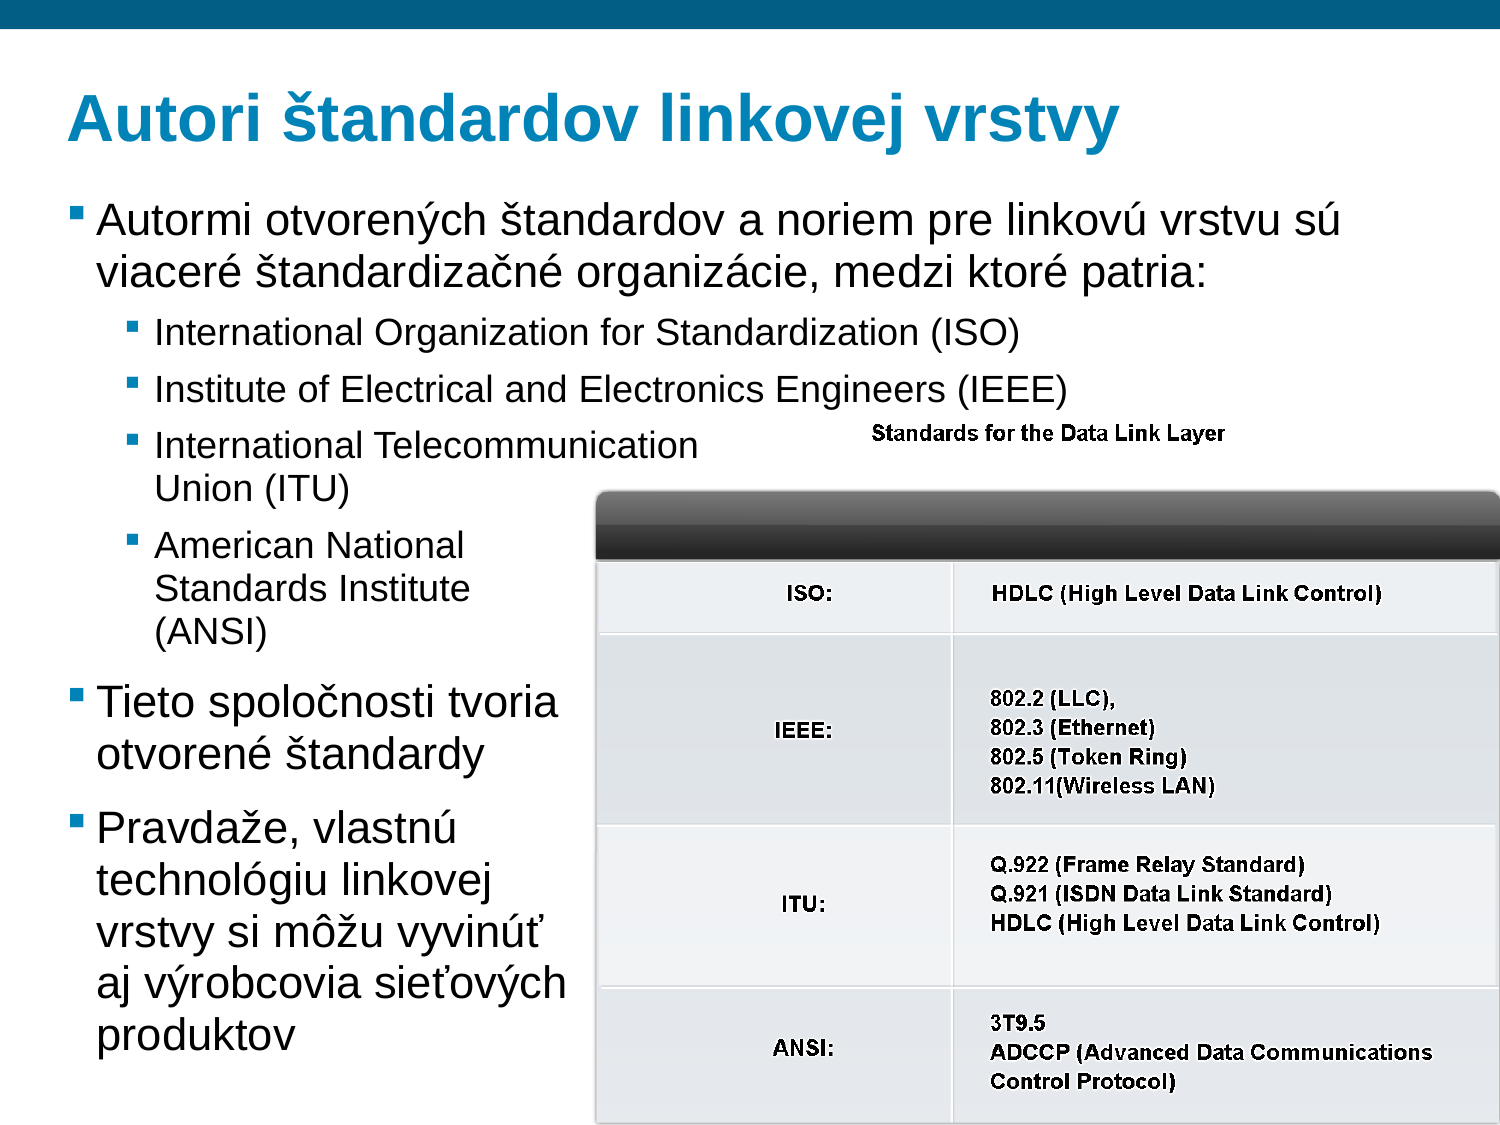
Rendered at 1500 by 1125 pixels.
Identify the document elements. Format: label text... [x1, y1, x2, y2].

picture [584, 412, 1500, 1125]
list Autormi otvorených štandardov a noriem pre linkovú vrstvu sú viaceré štandardizačné organizácie, medzi ktoré patria: International Organization for Standardization (ISO) Institute of Electrical and Electronics Engineers (IEEE) International Telecommunication Union (ITU) American National Standards Institute (ANSI) Tieto spoločnosti tvoria otvorené štandardy Pravdaže, vlastnú technológiu linkovej vrstvy si môžu vyvinúť aj výrobcovia sieťových produktov [53, 187, 1447, 1075]
title Autori štandardov linkovej vrstvy [53, 50, 1447, 163]
